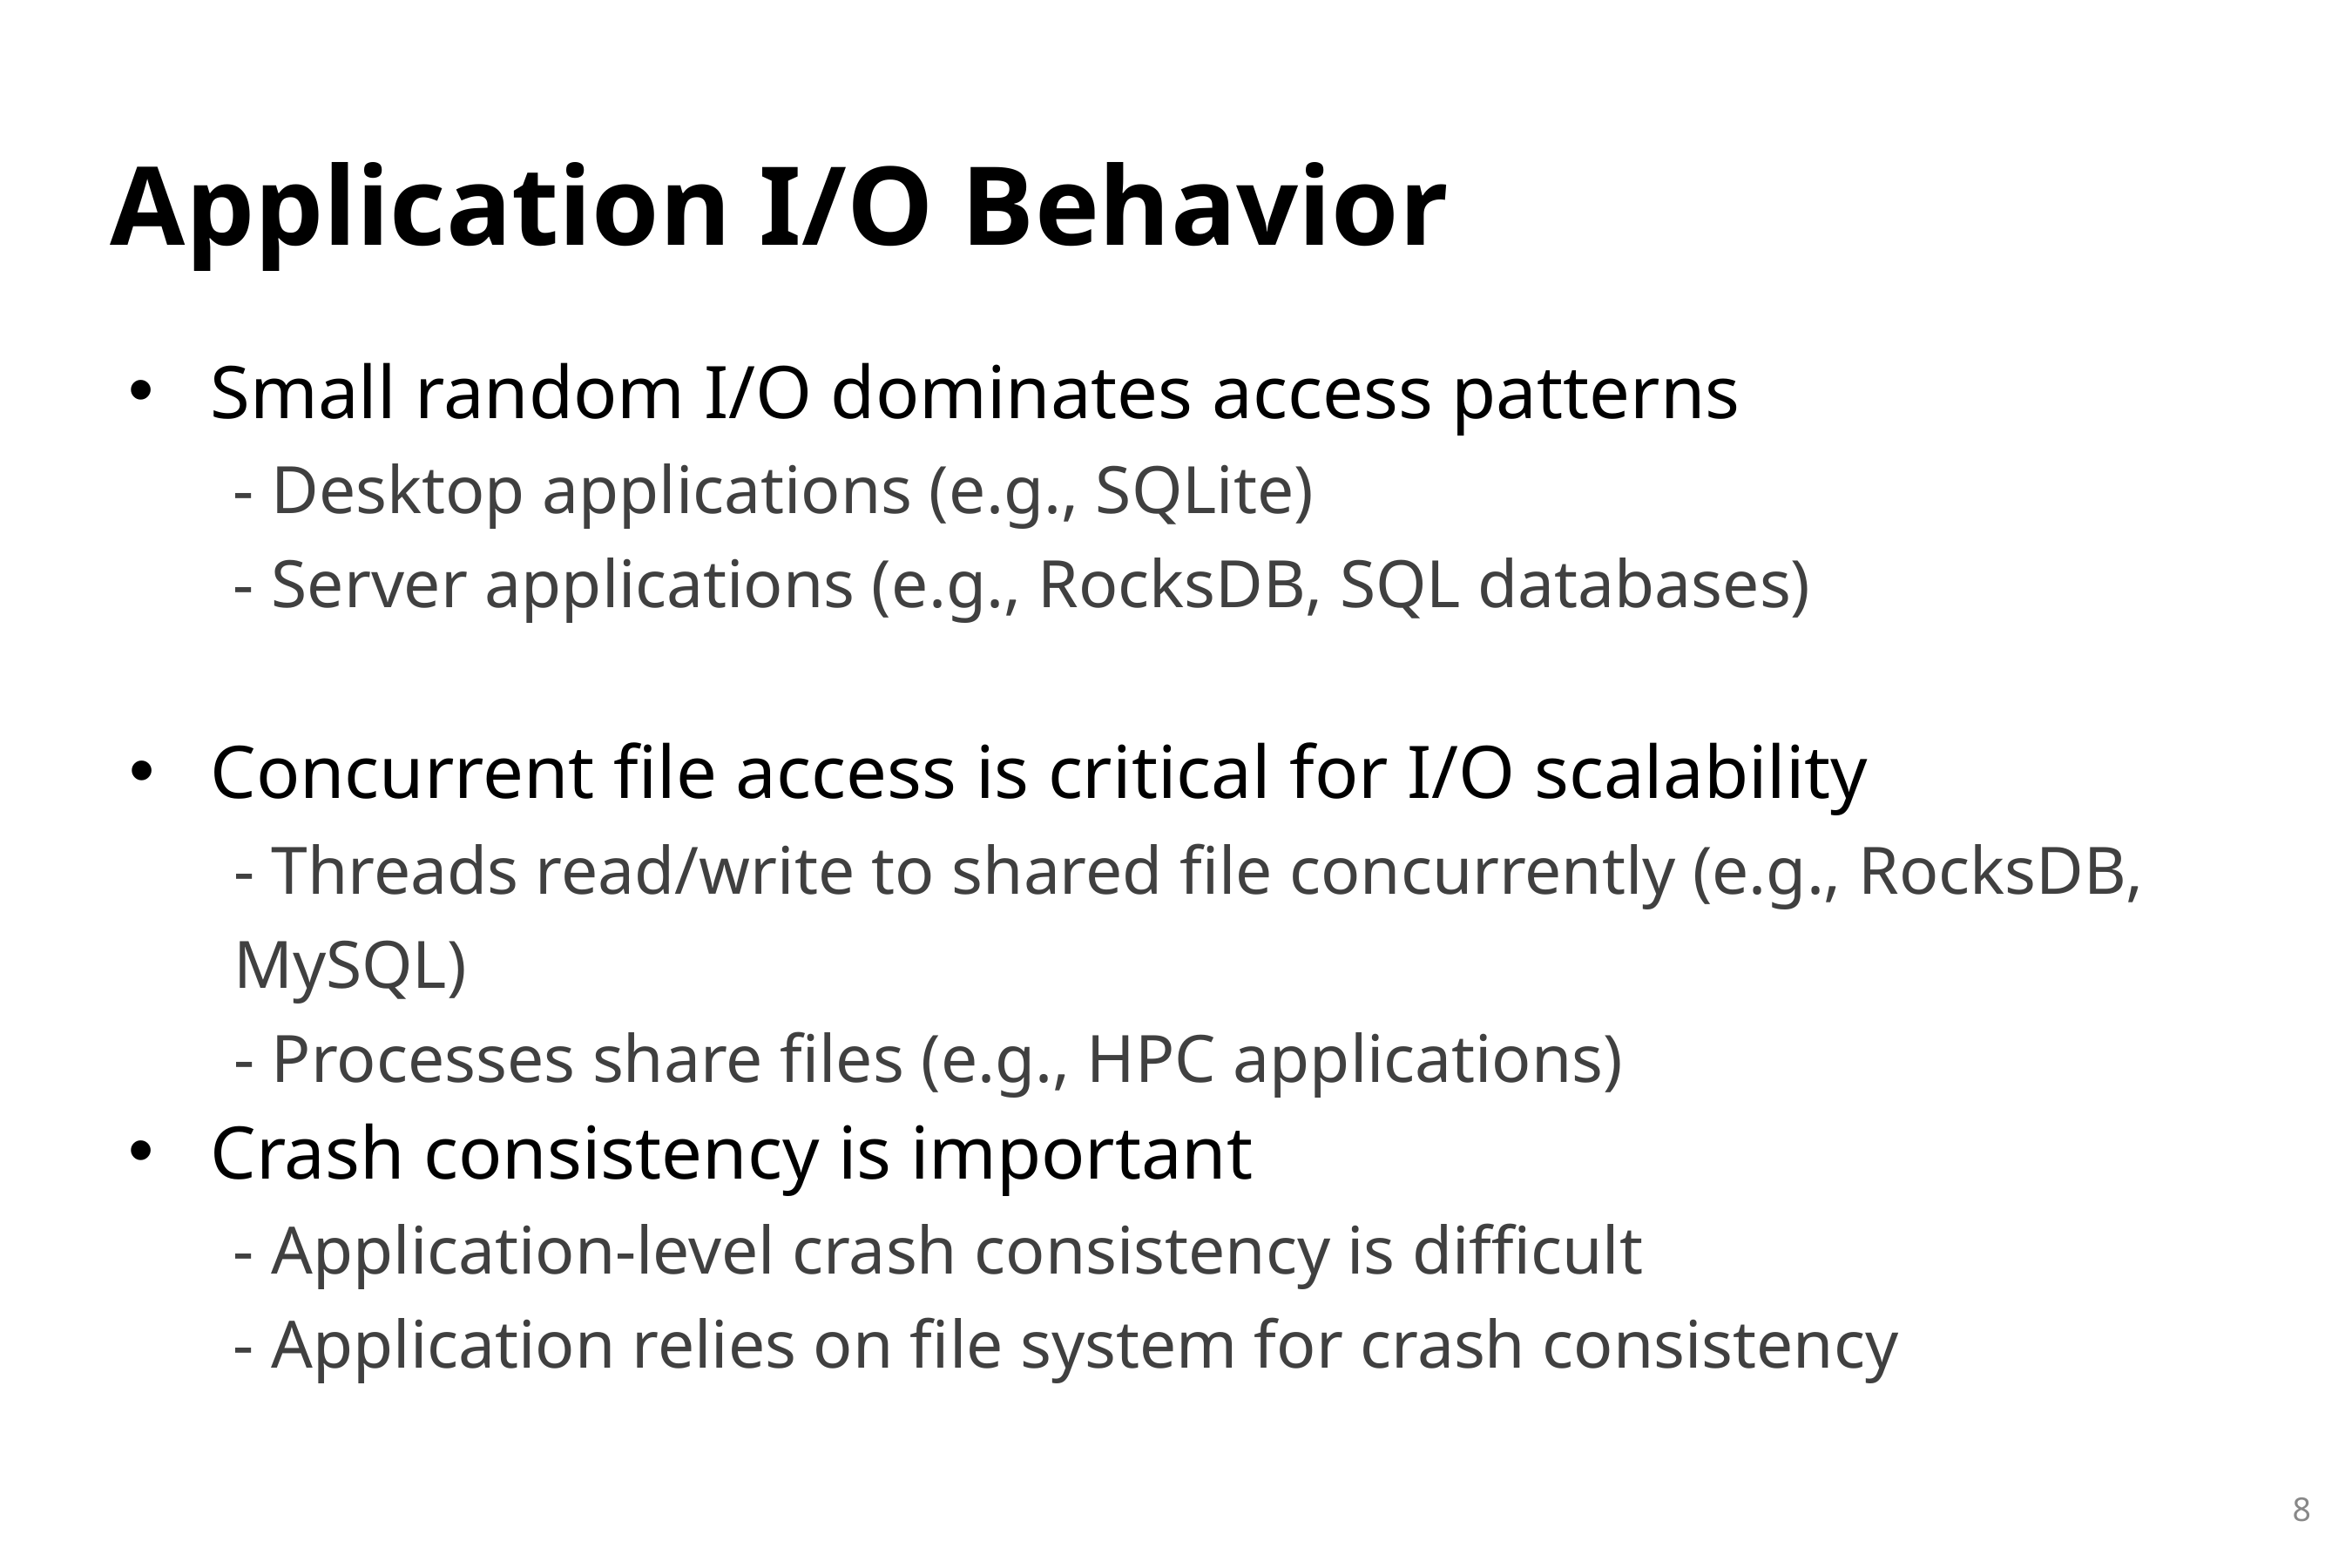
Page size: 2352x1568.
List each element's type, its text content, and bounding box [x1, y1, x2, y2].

slide_number 8 [2263, 1484, 2319, 1539]
text_box Small random I/O dominates access patterns - Desktop applications (e.g., SQLite) - Server applications (e.g., RocksDB, SQL databases) [116, 339, 2155, 628]
text_box Application I/O Behavior [104, 77, 2167, 242]
text_box Crash consistency is important - Application-level crash consistency is difficult - Application relies on file system for crash consistency [116, 1099, 2155, 1388]
text_box Concurrent file access is critical for I/O scalability - Threads read/write to shared file concurrently (e.g., RocksDB, MySQL) - Processes share files (e.g., HPC applications) [116, 719, 2301, 1196]
